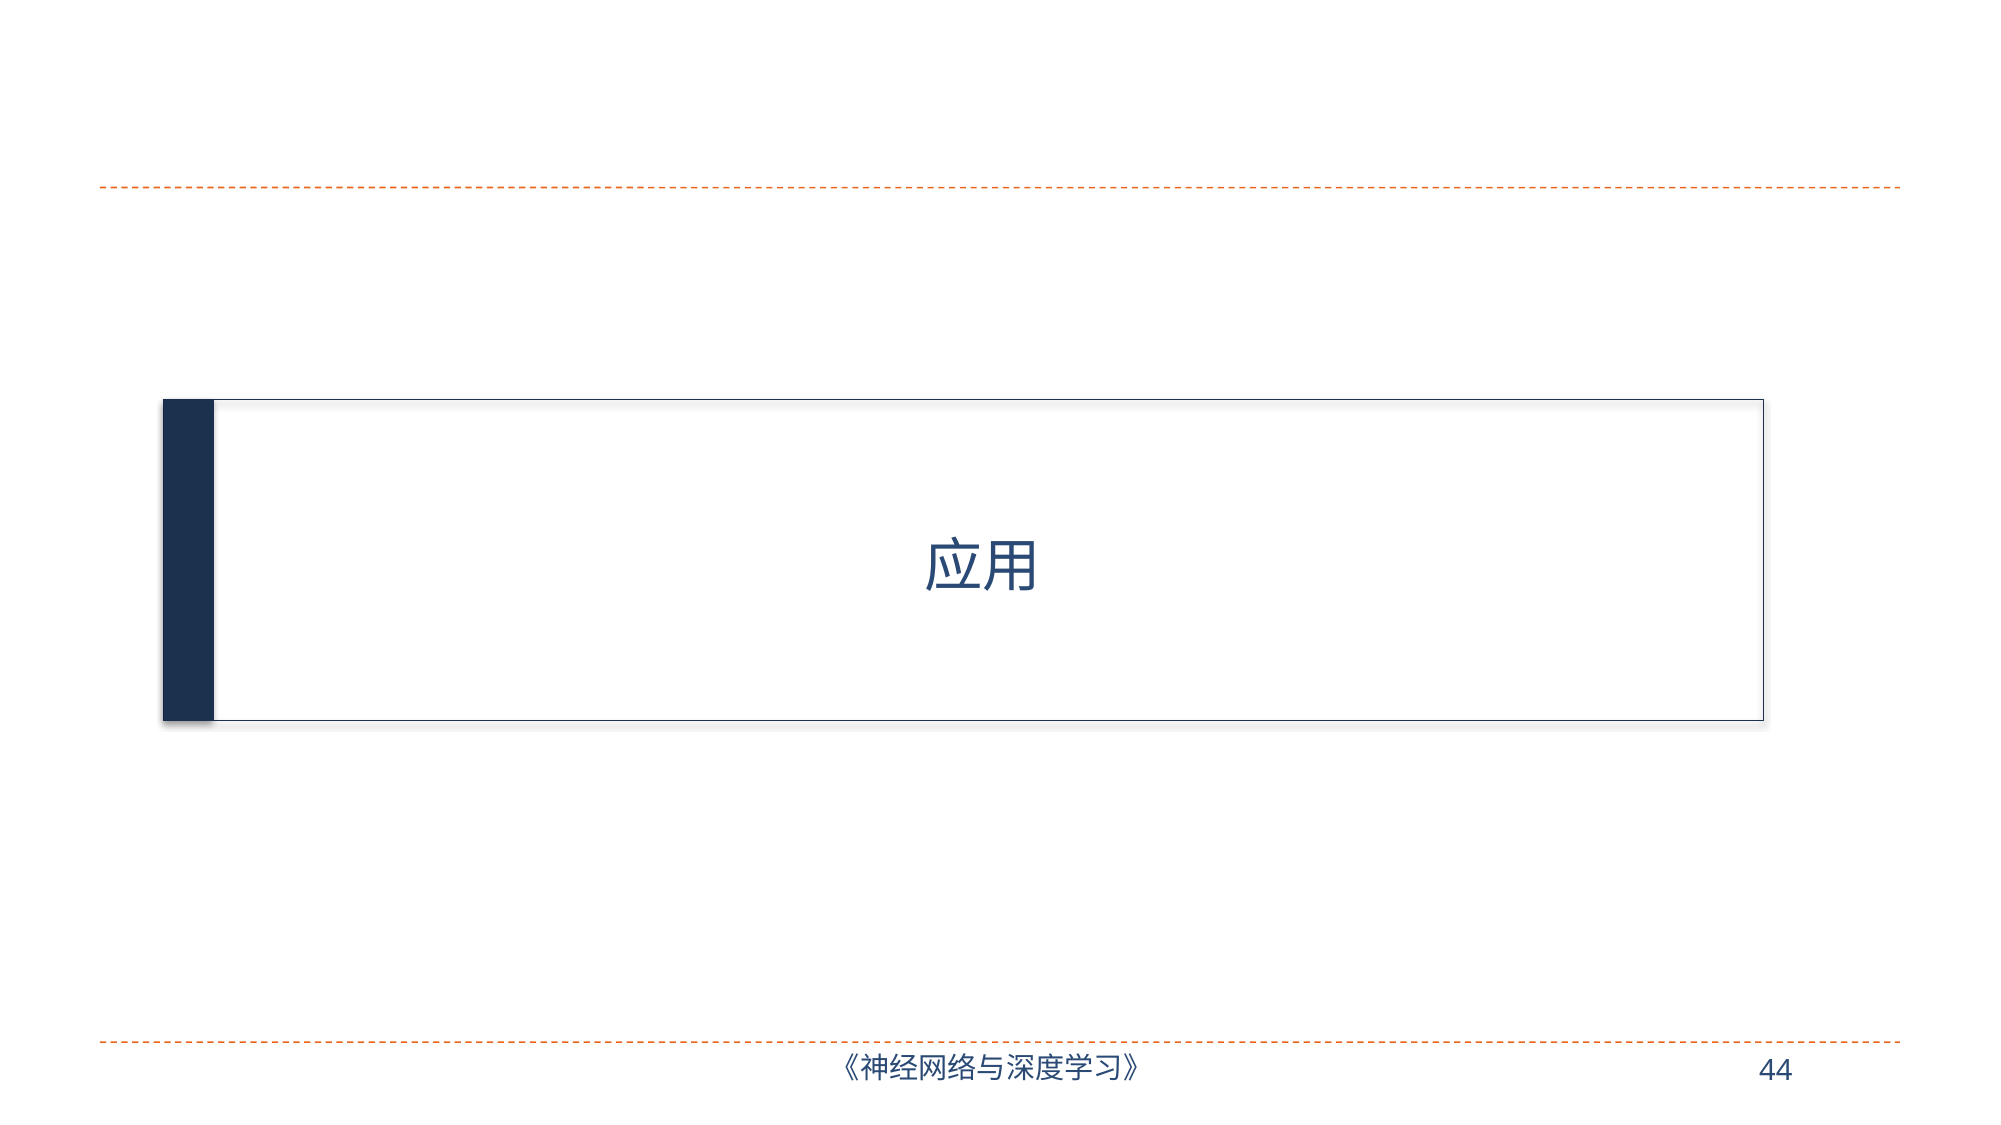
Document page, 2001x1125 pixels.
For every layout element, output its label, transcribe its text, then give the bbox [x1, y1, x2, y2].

title 应用 [232, 439, 1733, 688]
